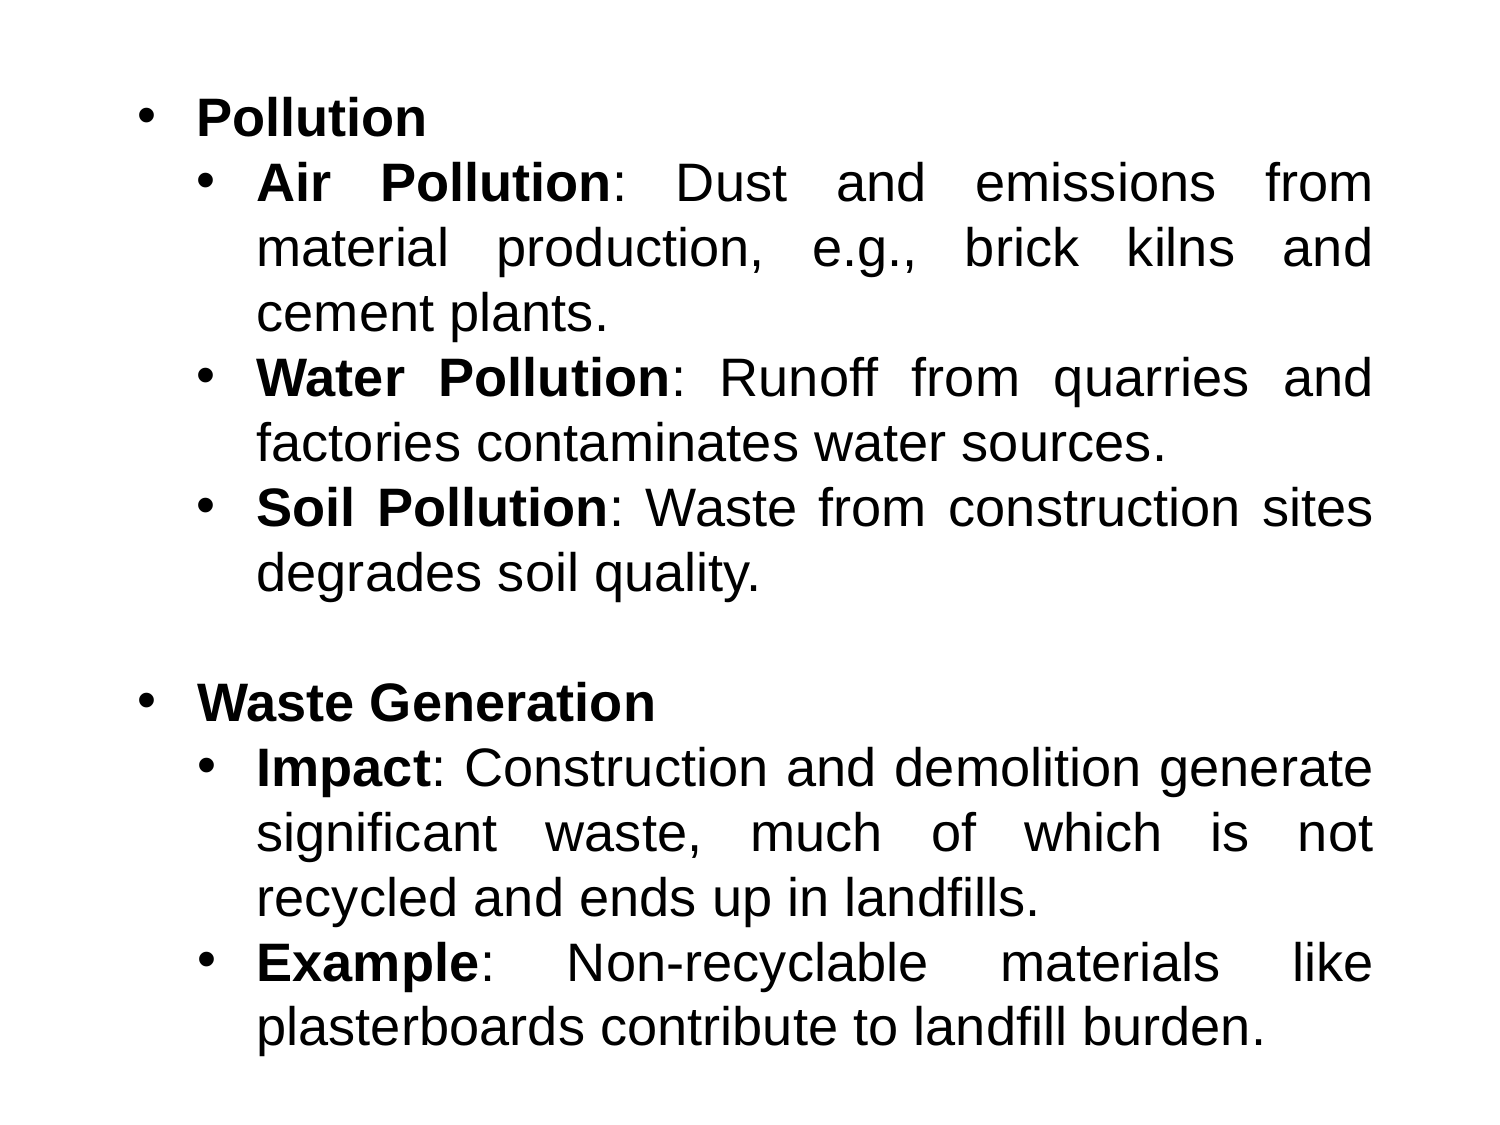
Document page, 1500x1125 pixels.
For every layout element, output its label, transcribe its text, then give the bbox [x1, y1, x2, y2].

text_box Pollution Air Pollution: Dust and emissions from material production, e.g., brick kilns and cement plants. Water Pollution: Runoff from quarries and factories contaminates water sources. Soil Pollution: Waste from construction sites degrades soil quality. Waste Generation Impact: Construction and demolition generate significant waste, much of which is not recycled and ends up in landfills. Example: Non-recyclable materials like plasterboards contribute to landfill burden. [122, 74, 1390, 1065]
